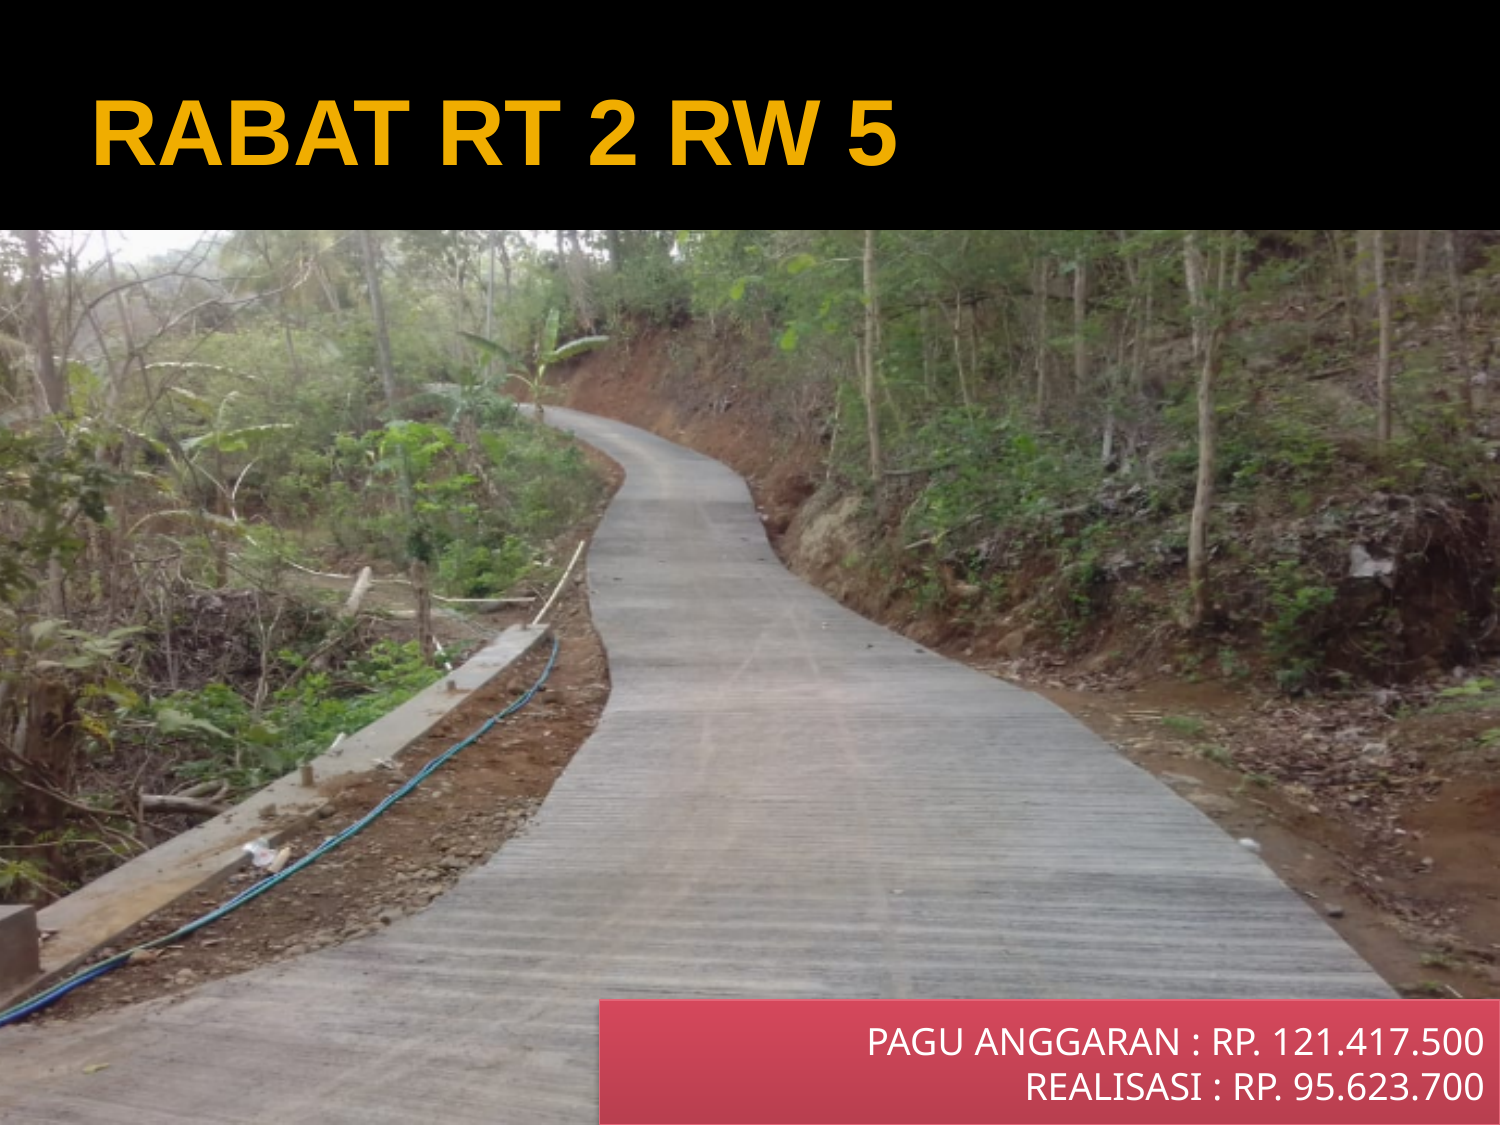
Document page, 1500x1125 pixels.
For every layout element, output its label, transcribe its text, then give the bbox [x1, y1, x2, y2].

picture [0, 230, 1500, 1125]
title RABAT RT 2 RW 5 [75, 25, 1425, 229]
